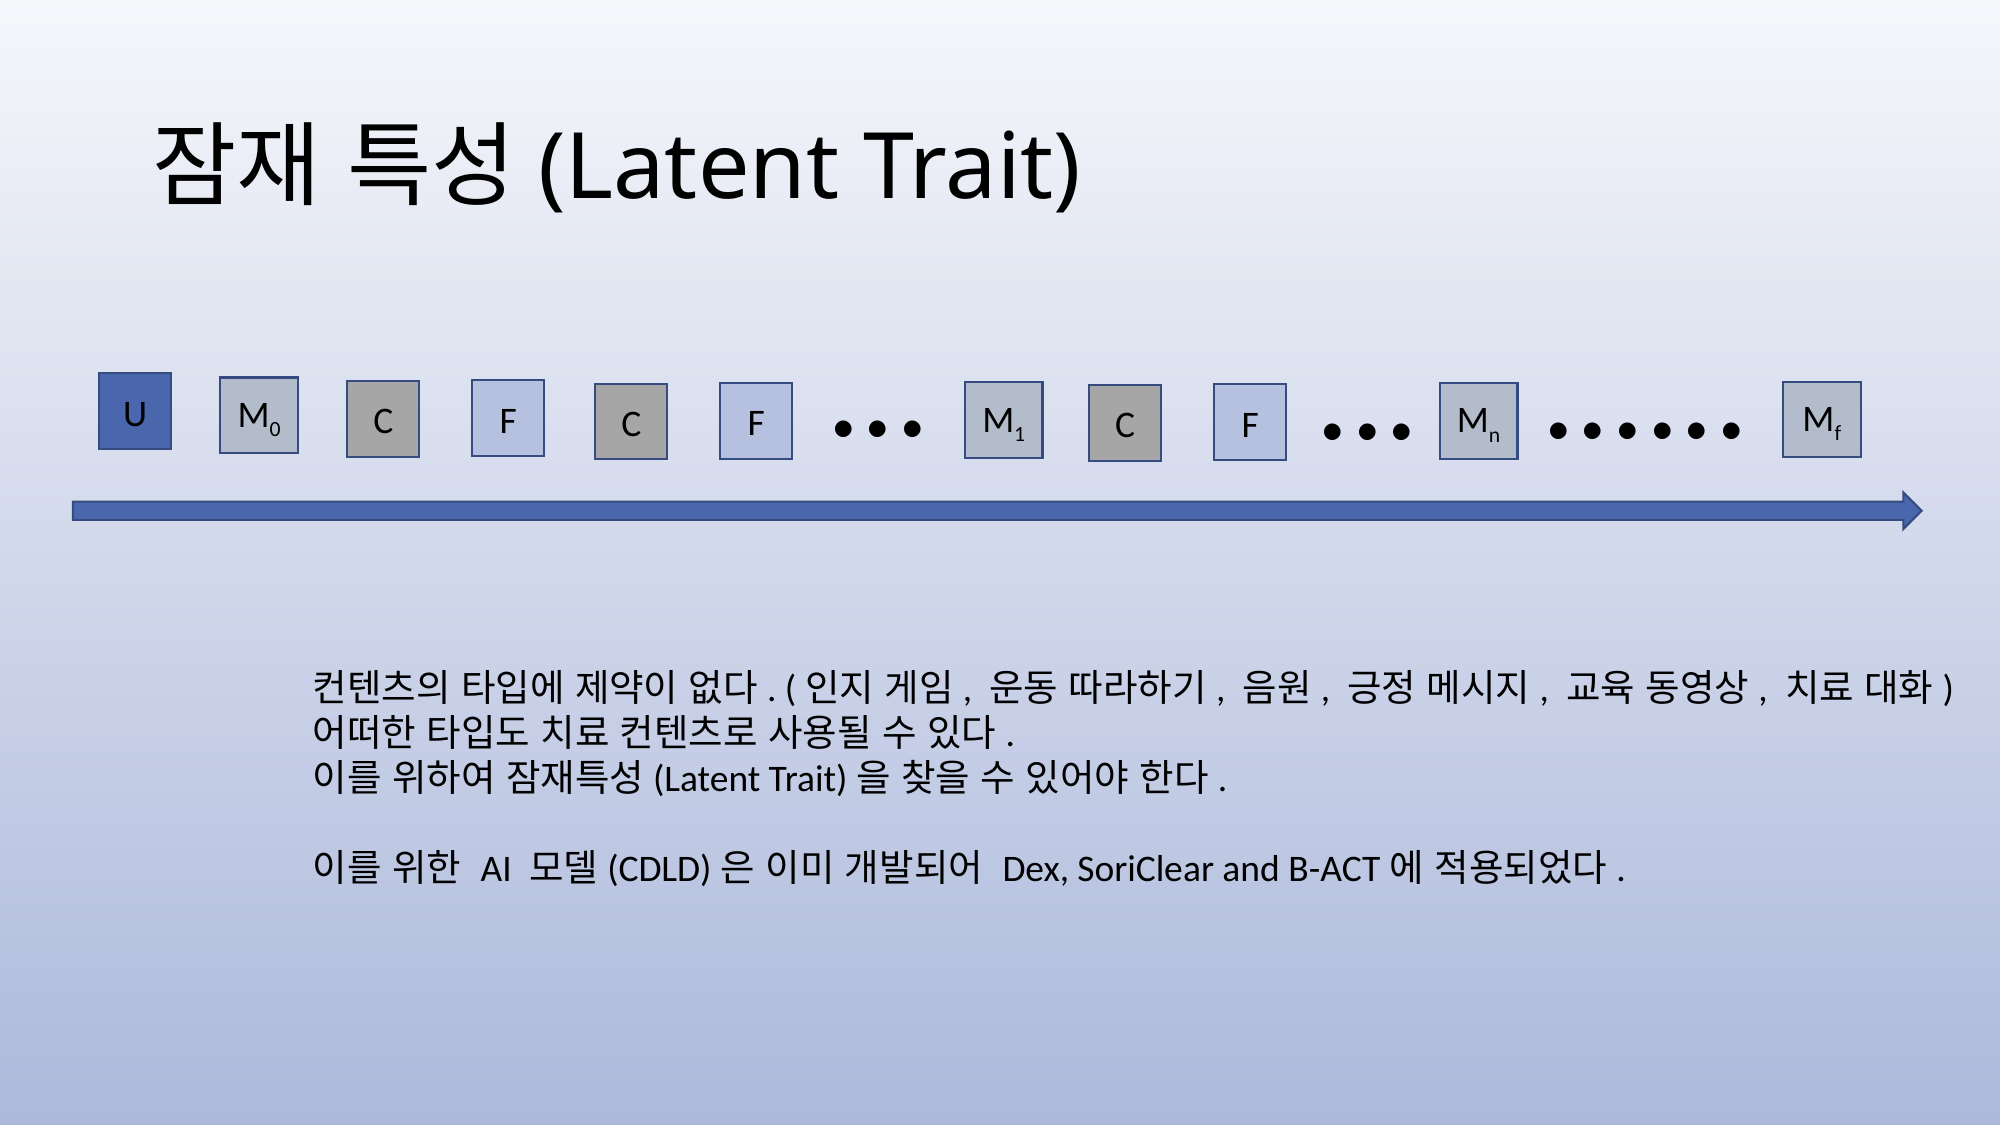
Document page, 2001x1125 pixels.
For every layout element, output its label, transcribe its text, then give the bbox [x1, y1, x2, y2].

text_box F [719, 382, 793, 460]
text_box F [471, 379, 545, 457]
text_box C [346, 380, 420, 458]
title 잠재 특성(Latent Trait) [137, 59, 1863, 278]
text_box Mf [1782, 381, 1862, 458]
text_box [71, 490, 1924, 532]
text_box ...... [1526, 293, 1765, 473]
text_box Mn [1439, 382, 1519, 460]
text_box ... [811, 291, 946, 472]
text_box U [98, 372, 172, 450]
text_box C [594, 383, 668, 460]
text_box M1 [964, 381, 1044, 459]
text_box ... [1300, 294, 1435, 475]
text_box 컨텐츠의 타입에 제약이 없다. (인지 게임, 운동 따라하기, 음원, 긍정 메시지, 교육 동영상, 치료 대화) 어떠한 타입도 치료 컨텐츠로 사용될 수 있다. 이를 위하여 잠재특성(Latent Trait)을 찾을 수 있어야 한다. 이를 위한 AI 모델(CDLD)은 이미 개발되어 Dex, SoriClear and B-ACT에 적용되었다. [297, 656, 1969, 897]
text_box F [1213, 383, 1287, 461]
text_box C [1088, 384, 1162, 462]
text_box M0 [219, 376, 299, 454]
